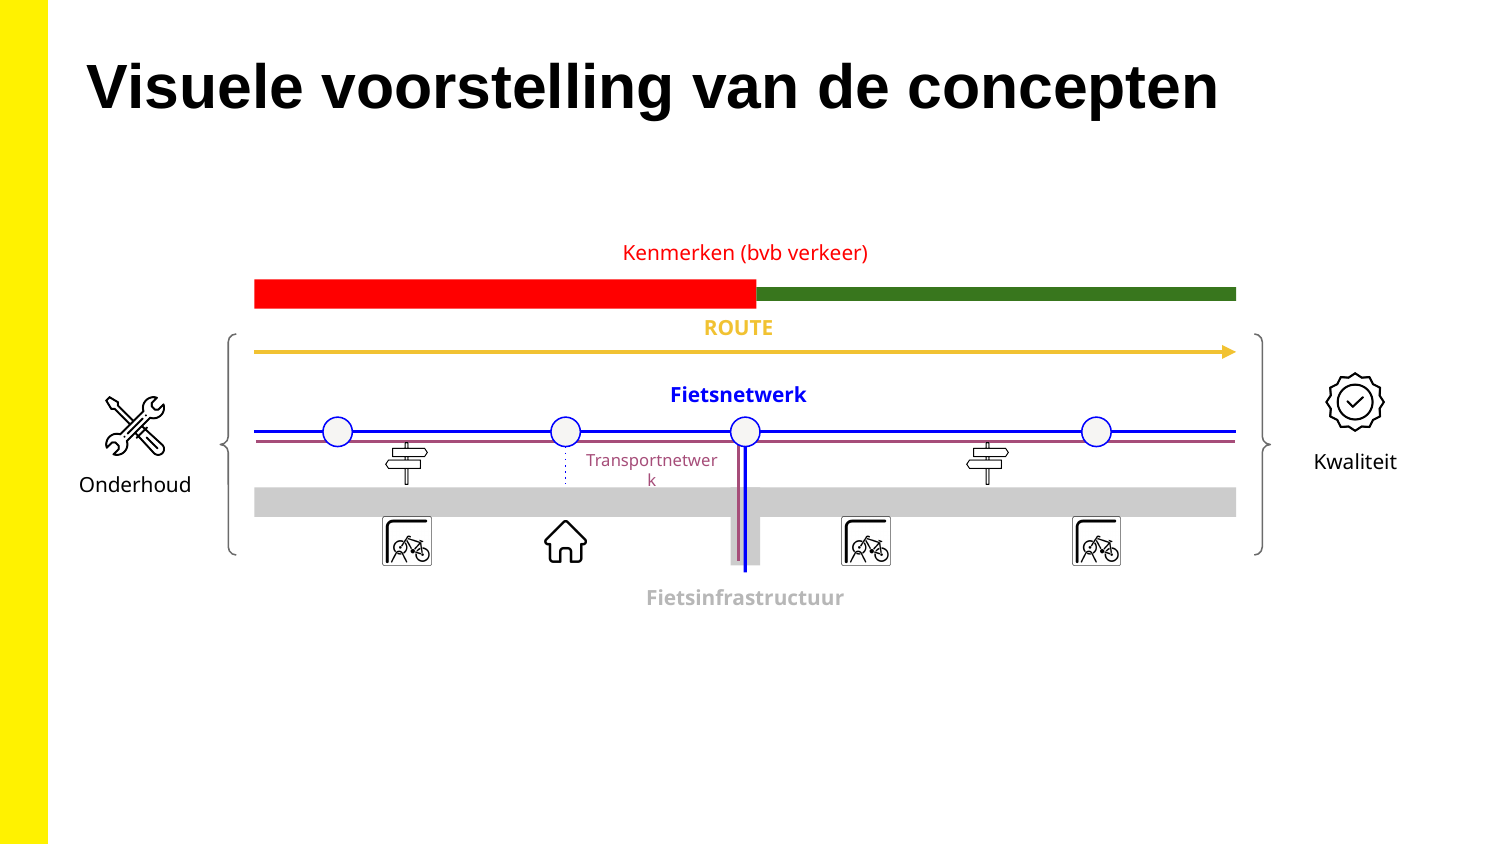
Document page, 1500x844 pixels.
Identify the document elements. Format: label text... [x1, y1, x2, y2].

text_box Visuele voorstelling van de concepten [71, 31, 1456, 137]
text_box Fietsnetwerk [653, 369, 824, 420]
text_box [749, 487, 761, 566]
text_box [756, 287, 1237, 301]
text_box Onderhoud [50, 459, 221, 510]
text_box Transportnetwerk [566, 449, 734, 505]
text_box [761, 487, 1237, 517]
text_box ROUTE [653, 301, 824, 351]
text_box [323, 417, 353, 430]
picture [841, 516, 891, 566]
text_box Kenmerken (bvb verkeer) [594, 226, 897, 277]
text_box [254, 487, 730, 517]
picture [544, 519, 587, 563]
text_box [254, 279, 757, 309]
picture [1071, 516, 1122, 566]
picture [966, 442, 1009, 485]
text_box [730, 420, 760, 430]
picture [1325, 372, 1386, 432]
text_box Fietsinfrastructuur [596, 572, 894, 623]
text_box [220, 333, 237, 556]
text_box Kwaliteit [1270, 435, 1441, 486]
picture [105, 395, 165, 456]
picture [382, 516, 432, 566]
picture [385, 442, 429, 485]
text_box [730, 505, 735, 566]
text_box [1081, 417, 1111, 430]
text_box [1254, 333, 1271, 556]
text_box [551, 417, 581, 430]
